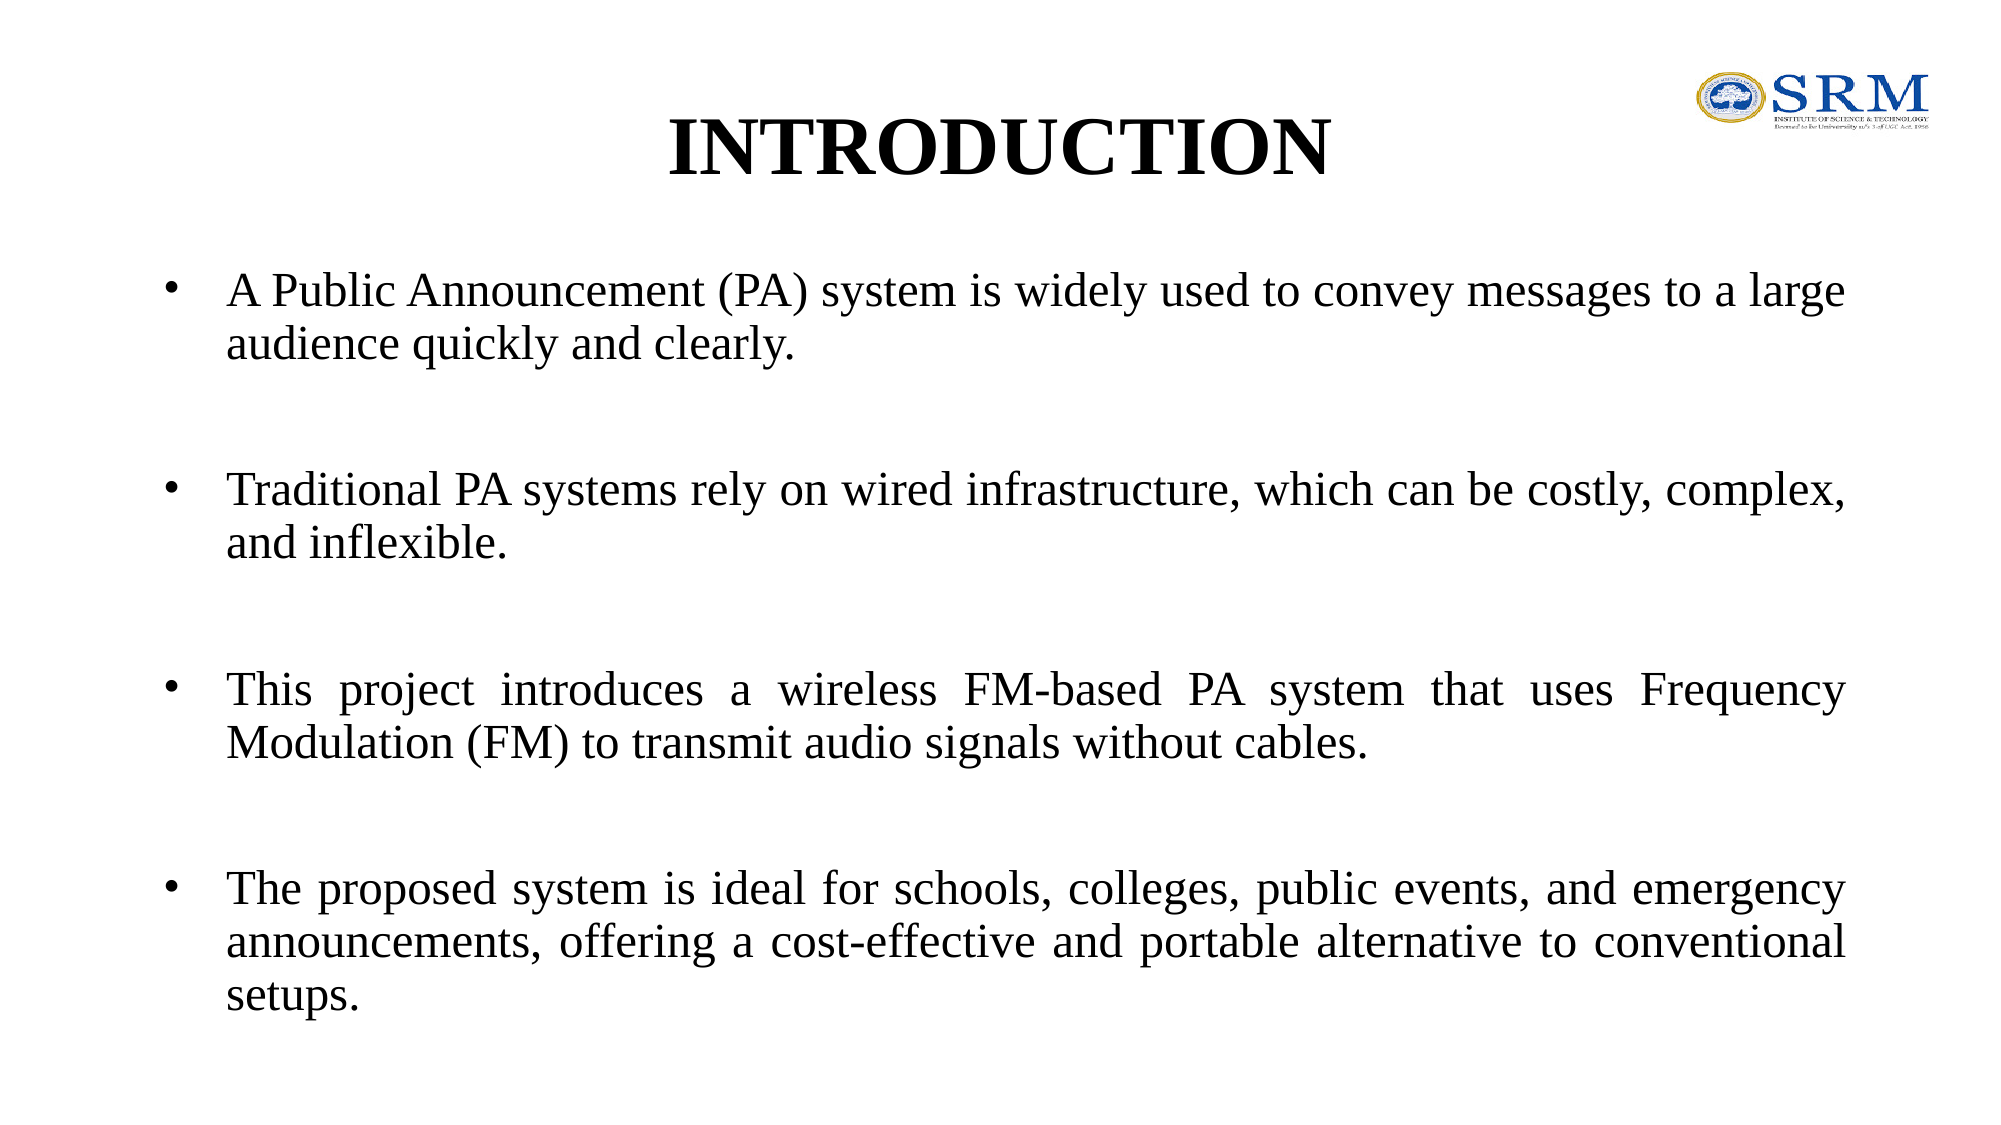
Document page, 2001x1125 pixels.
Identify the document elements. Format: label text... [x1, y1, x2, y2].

picture [1676, 0, 1951, 202]
list A Public Announcement (PA) system is widely used to convey messages to a large audience quickly and clearly. Traditional PA systems rely on wired infrastructure, which can be costly, complex, and inflexible. This project introduces a wireless FM-based PA system that uses Frequency Modulation (FM) to transmit audio signals without cables. The proposed system is ideal for schools, colleges, public events, and emergency announcements, offering a cost-effective and portable alternative to conventional setups. [137, 256, 1863, 1030]
title INTRODUCTION [137, 38, 1863, 256]
